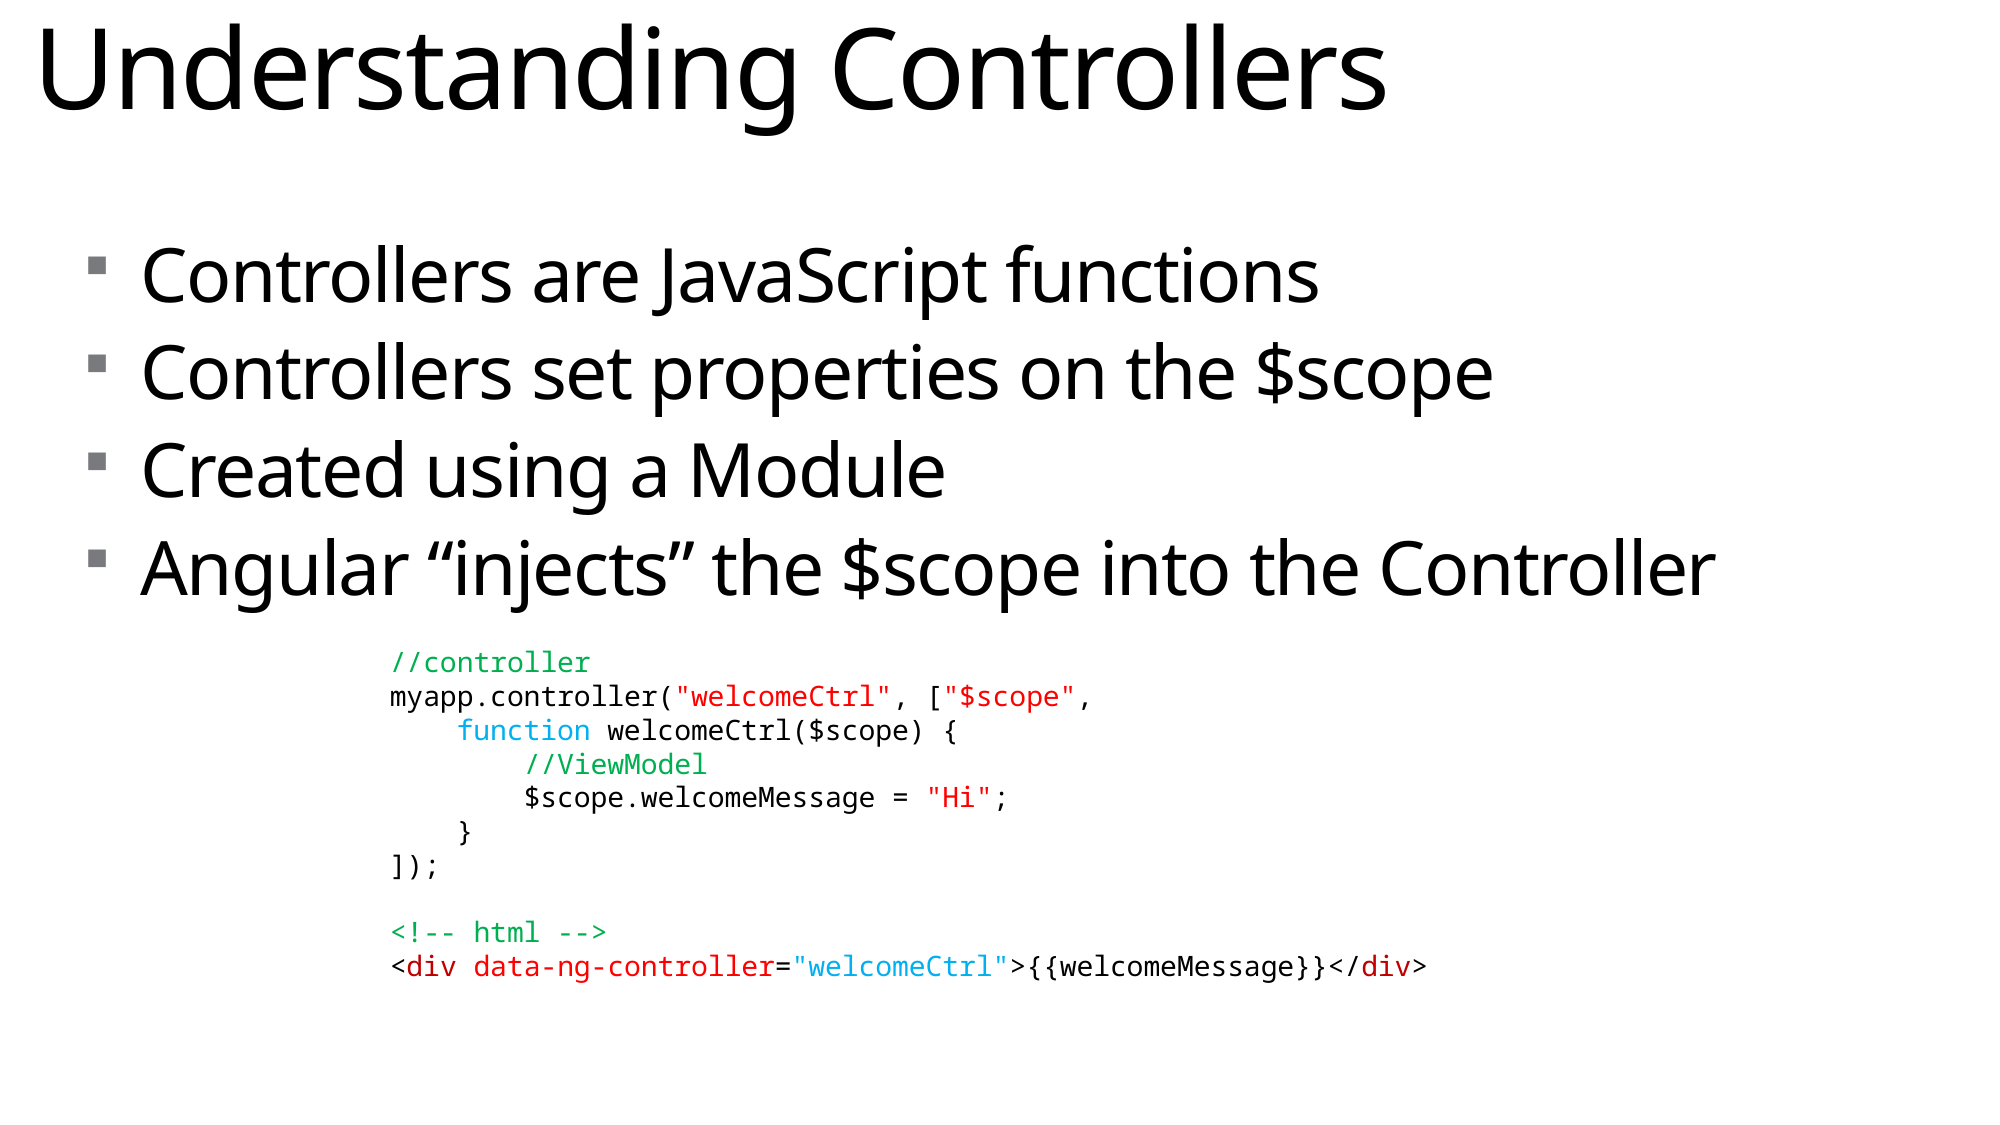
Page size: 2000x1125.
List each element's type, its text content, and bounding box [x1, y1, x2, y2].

title Understanding Controllers [33, 12, 1917, 150]
list Controllers are JavaScript functions Controllers set properties on the $scope Created using a Module Angular “injects” the $scope into the Controller [83, 237, 1917, 1088]
text_box //controller myapp.controller("welcomeCtrl", ["$scope", function welcomeCtrl($scope) { //ViewModel $scope.welcomeMessage = "Hi"; } ]); <!-- html --> <div data-ng-controller="welcomeCtrl">{{welcomeMessage}}</div> [374, 637, 1575, 1024]
